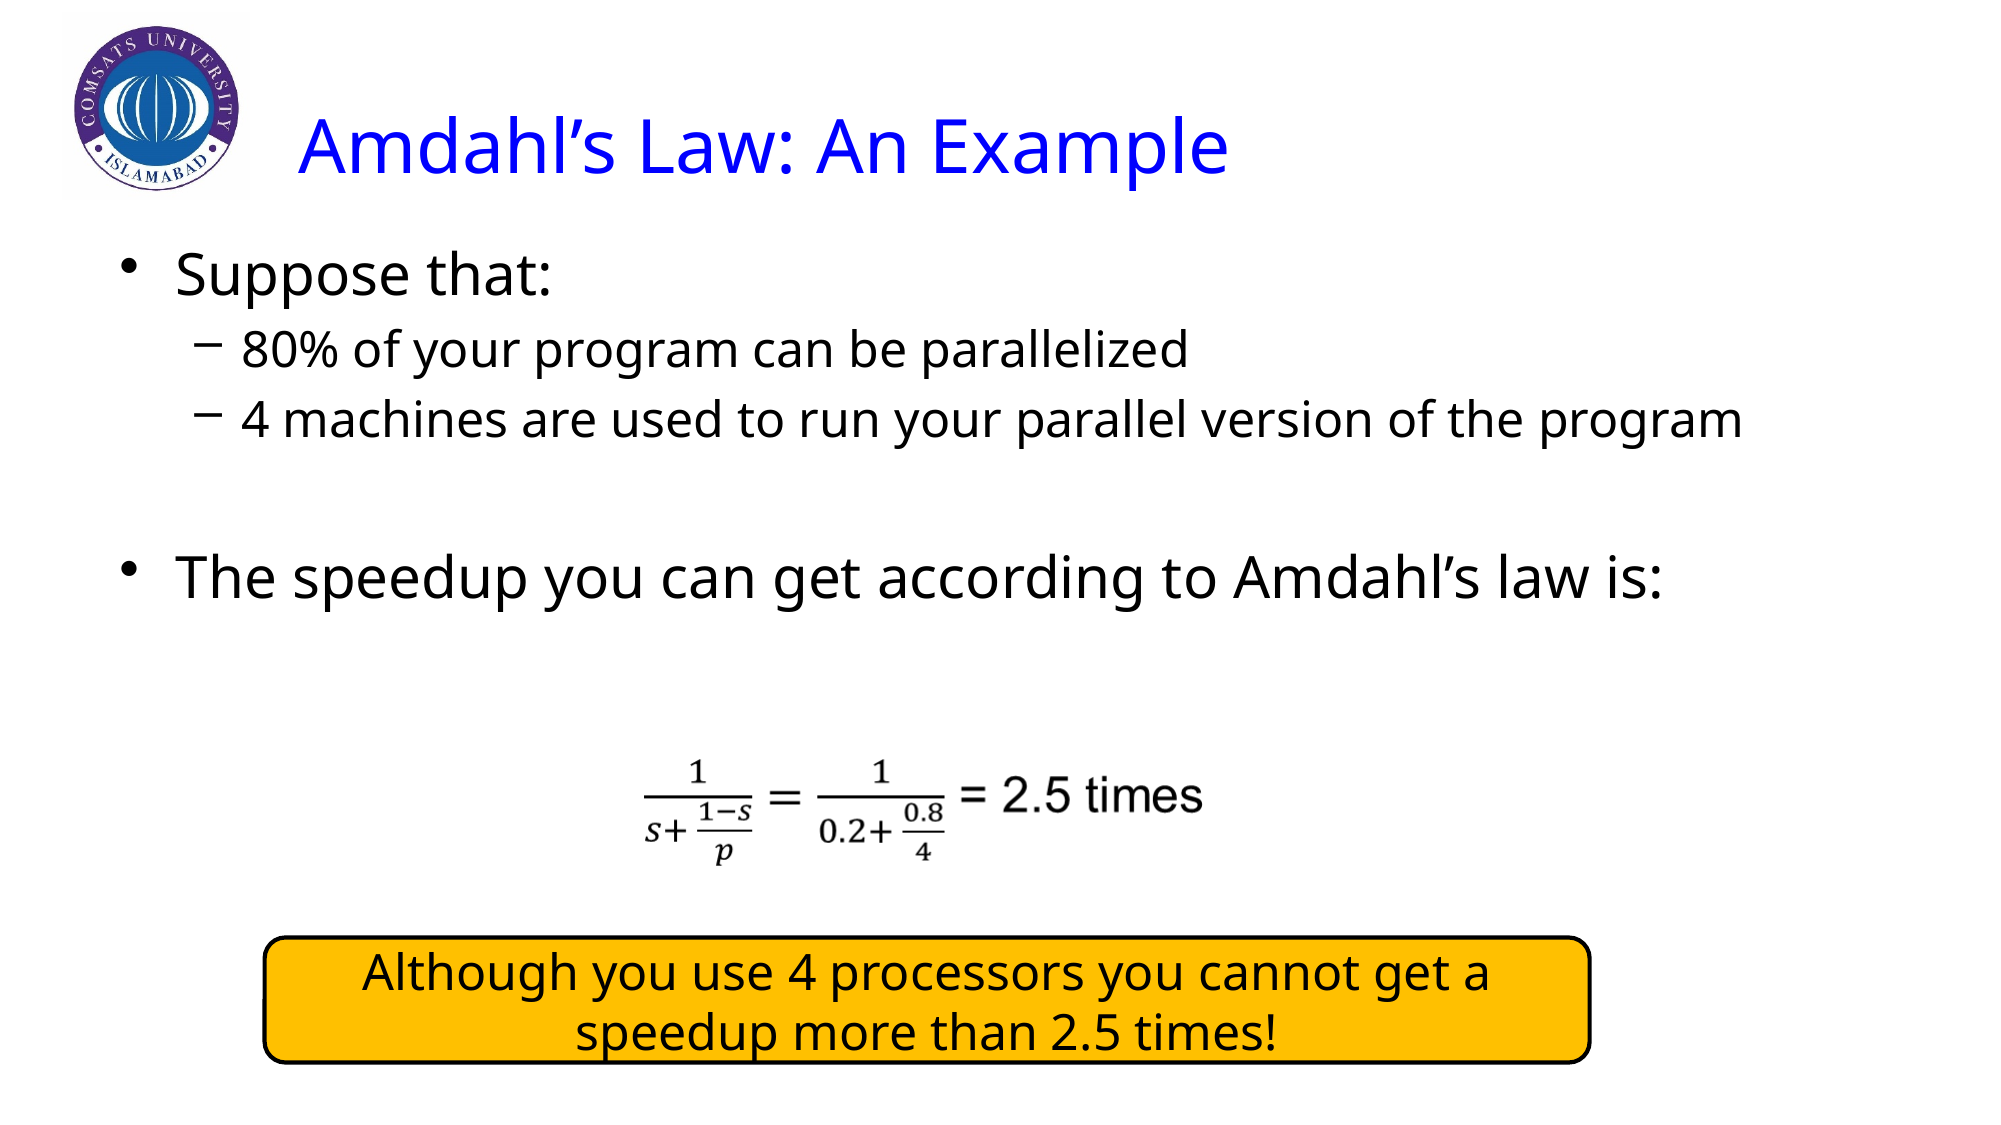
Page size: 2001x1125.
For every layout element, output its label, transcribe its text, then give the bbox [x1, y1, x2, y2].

text_box Although you use 4 processors you cannot get a speedup more than 2.5 times! [262, 935, 1592, 1065]
picture [629, 744, 1225, 876]
title Amdahl’s Law: An Example [283, 50, 1850, 229]
list Suppose that: 80% of your program can be parallelized 4 machines are used to run your parallel version of the program The speedup you can get according to Amdahl’s law is: [104, 229, 1970, 696]
picture [62, 12, 250, 200]
